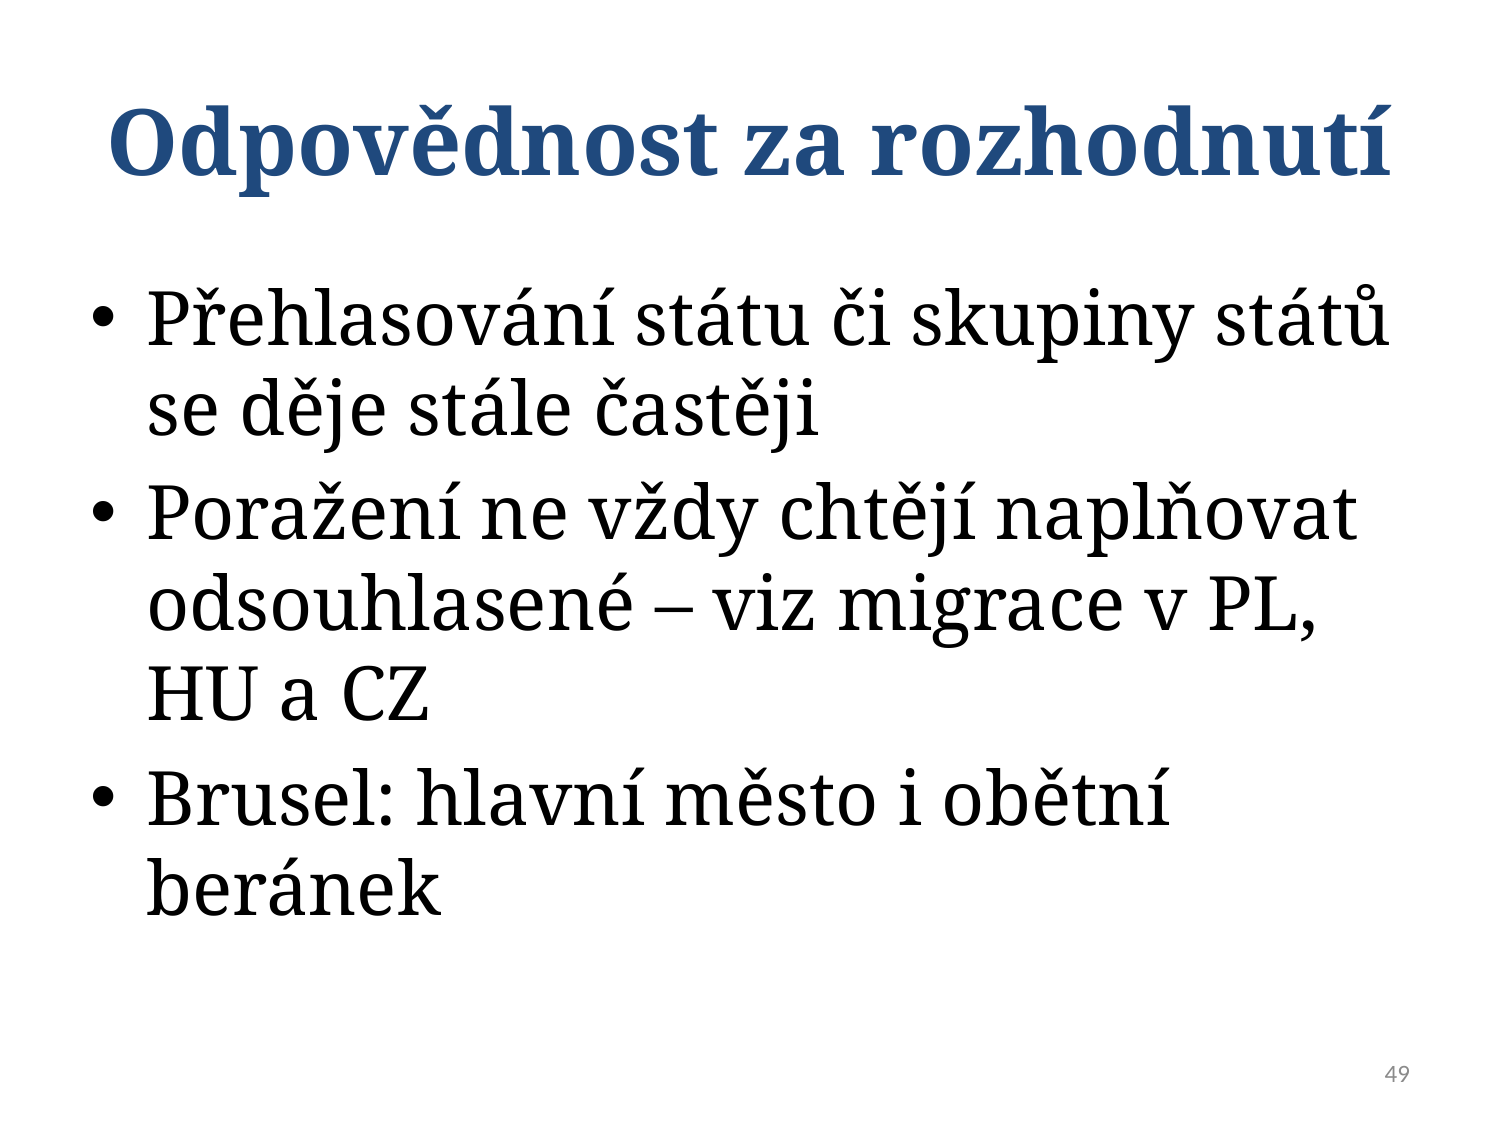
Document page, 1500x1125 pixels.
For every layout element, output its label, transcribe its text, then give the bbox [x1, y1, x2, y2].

slide_number 49 [1074, 1042, 1425, 1103]
list Přehlasování státu či skupiny států se děje stále častěji Poražení ne vždy chtějí naplňovat odsouhlasené – viz migrace v PL, HU a CZ Brusel: hlavní město i obětní beránek [75, 262, 1425, 1005]
title Odpovědnost za rozhodnutí [75, 45, 1425, 233]
